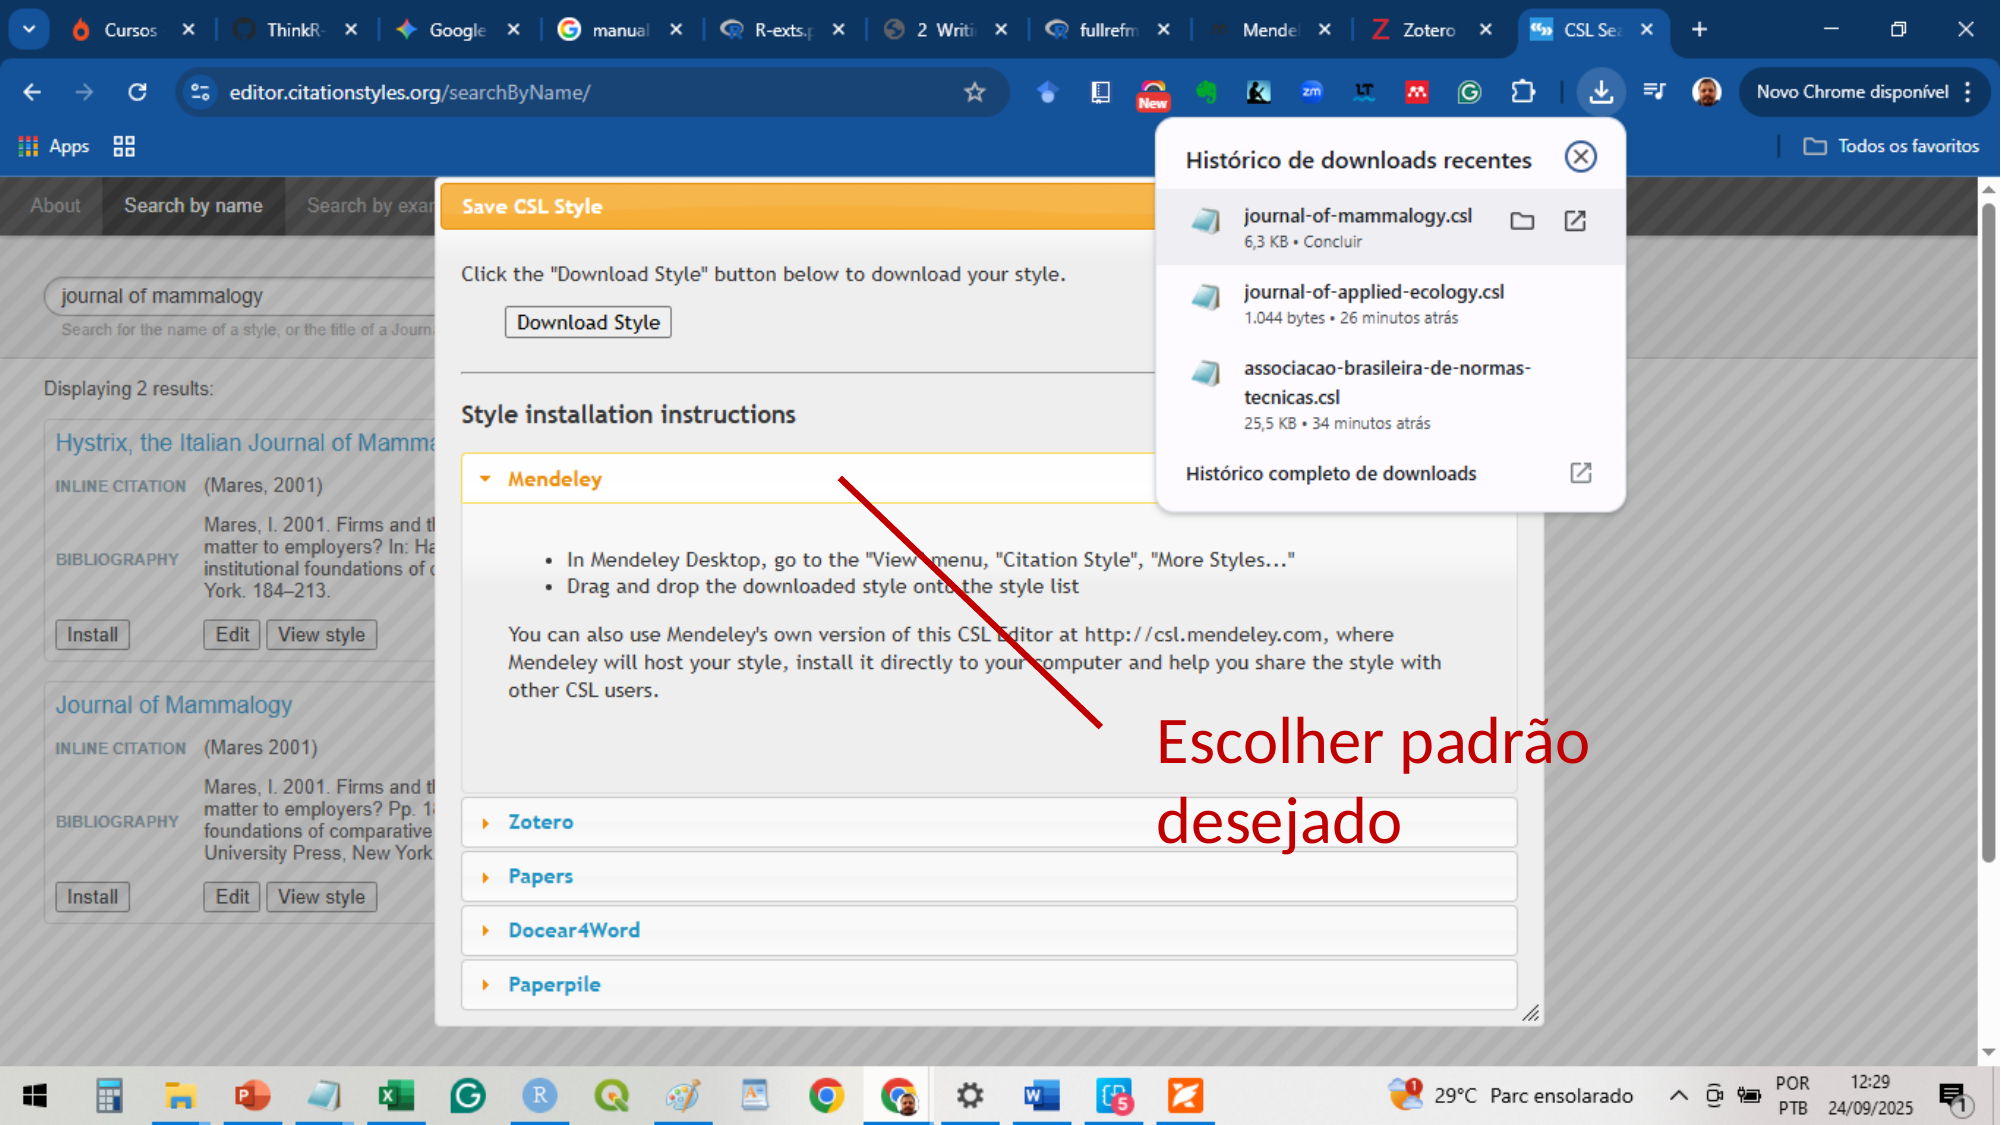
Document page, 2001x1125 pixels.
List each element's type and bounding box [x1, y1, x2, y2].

picture [0, 0, 2000, 1125]
text_box [839, 477, 1101, 728]
